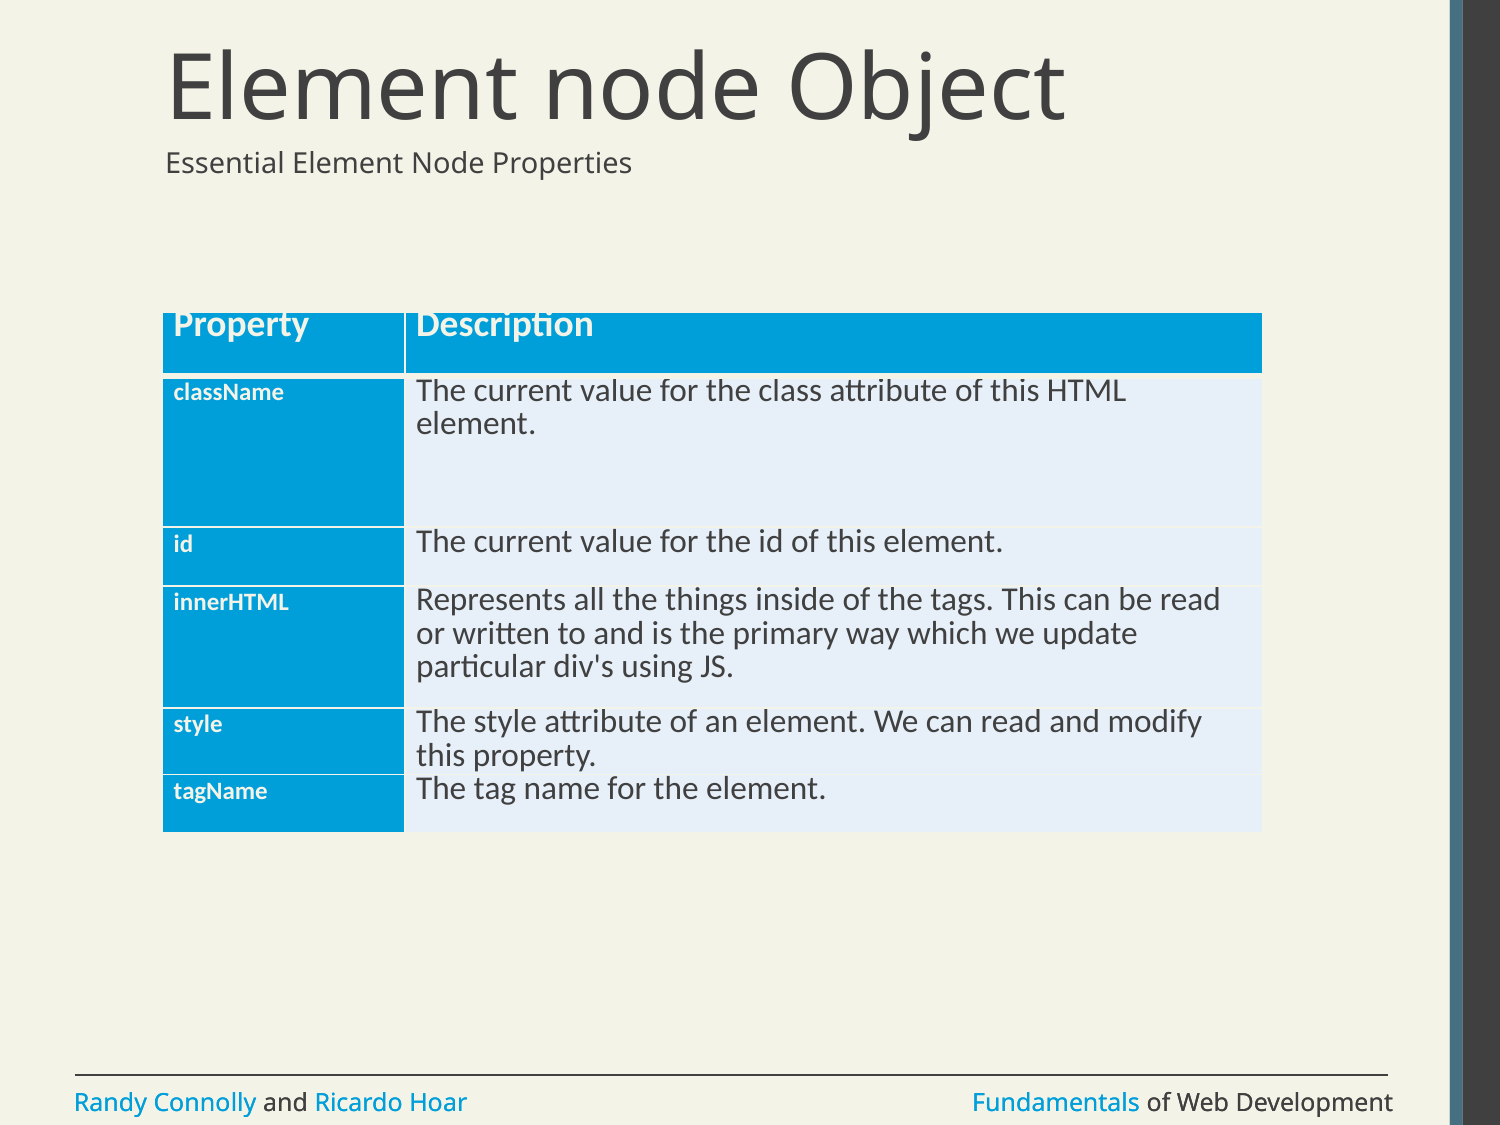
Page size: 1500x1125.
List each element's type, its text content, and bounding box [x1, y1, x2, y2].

table_cell id [163, 528, 404, 585]
table_cell The tag name for the element. [406, 775, 1262, 832]
table_cell innerHTML [163, 587, 404, 707]
list Essential Element Node Properties [150, 137, 1200, 188]
table_cell The style attribute of an element. We can read and modify this property. [406, 709, 1262, 774]
table_cell style [163, 709, 404, 774]
table_header Property [163, 313, 404, 373]
table_cell Represents all the things inside of the tags. This can be read or written to and is the primary way which we update particular div's using JS. [406, 587, 1262, 707]
table_cell The current value for the class attribute of this HTML element. [406, 379, 1262, 526]
table_header Description [406, 313, 1262, 373]
table_cell tagName [163, 775, 404, 832]
table_cell className [163, 379, 404, 526]
table_cell The current value for the id of this element. [406, 528, 1262, 585]
title Element node Object [150, 20, 1425, 188]
